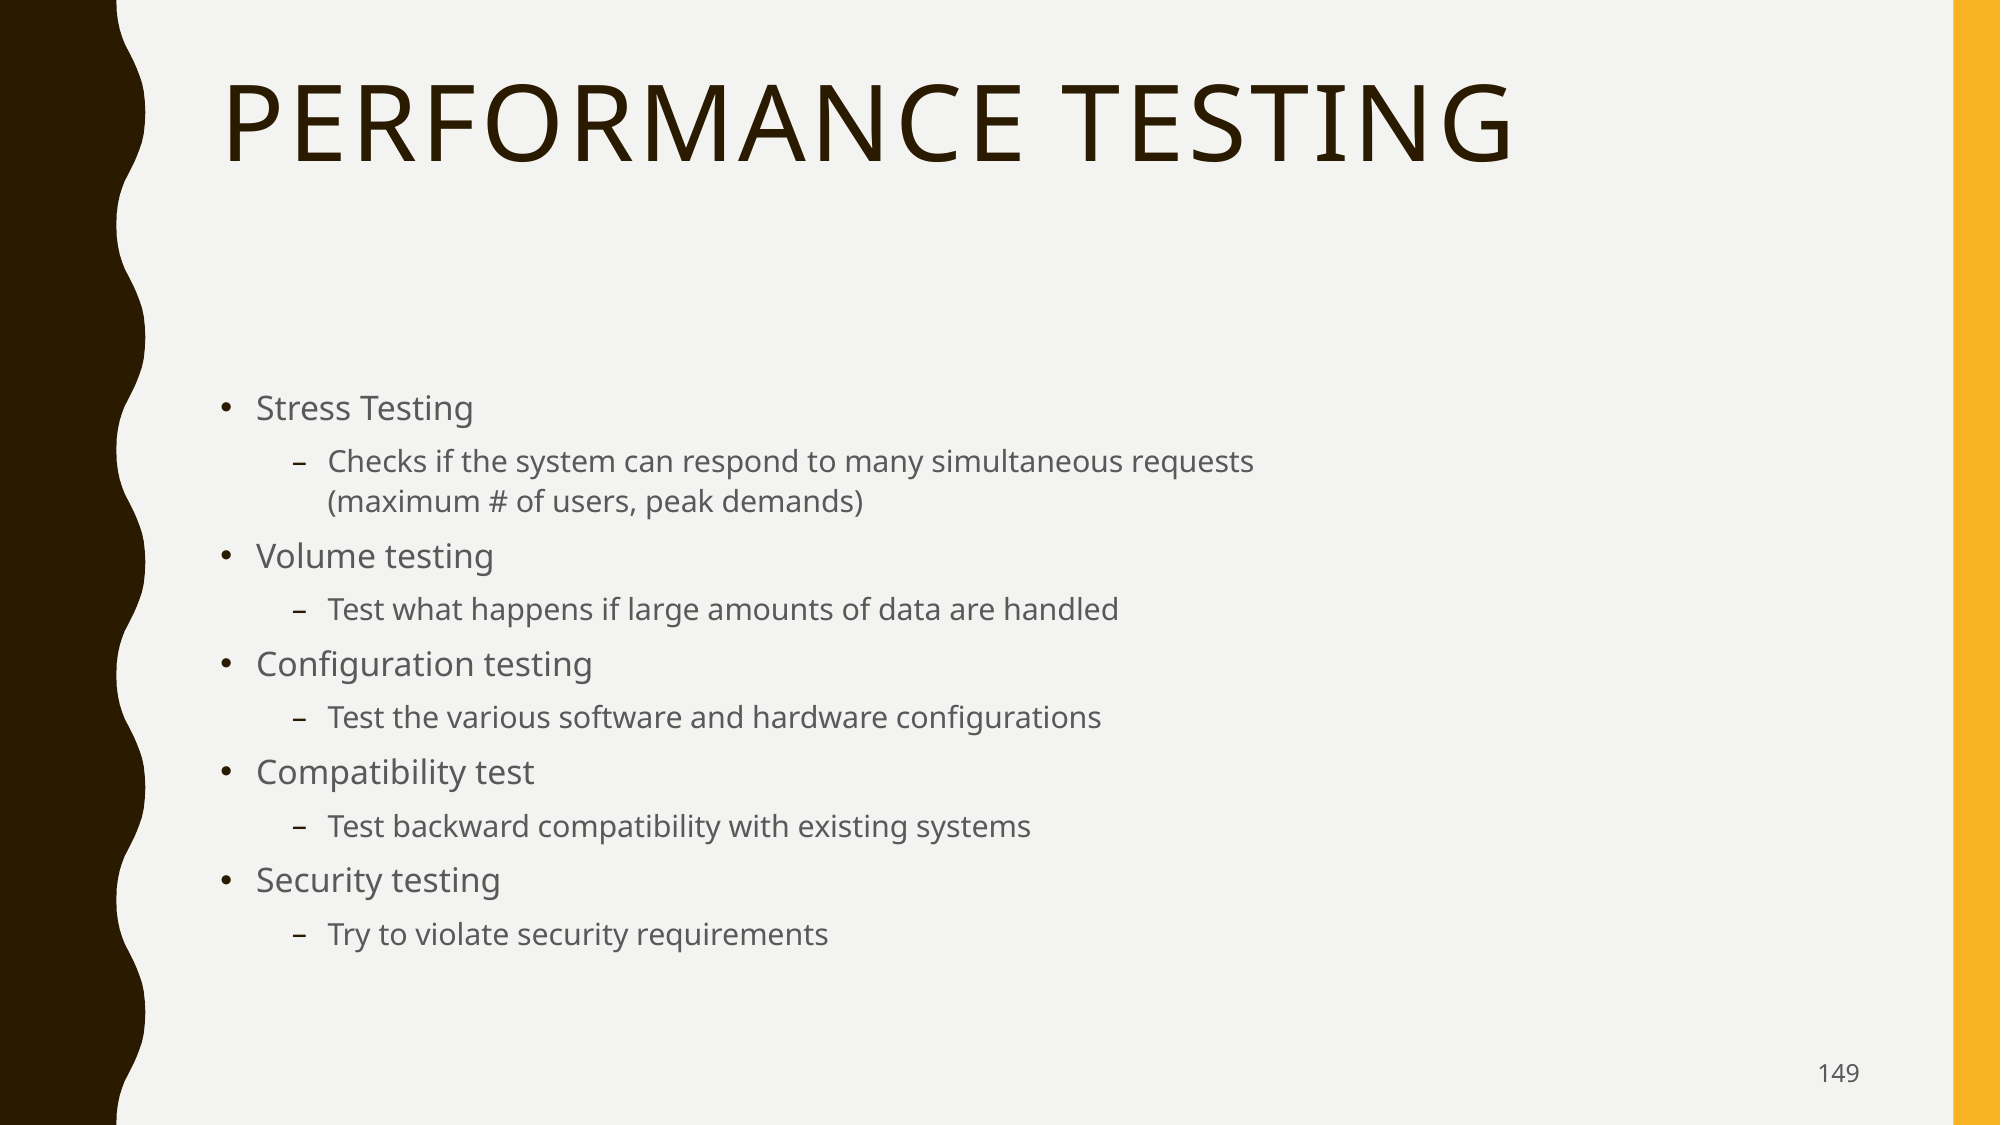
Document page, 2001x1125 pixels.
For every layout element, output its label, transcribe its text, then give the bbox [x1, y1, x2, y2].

slide_number 149 [1412, 1045, 1875, 1103]
list Stress Testing Checks if the system can respond to many simultaneous requests (maximum # of users, peak demands) Volume testing Test what happens if large amounts of data are handled Configuration testing Test the various software and hardware configurations Compatibility test Test backward compatibility with existing systems Security testing Try to violate security requirements [205, 375, 1875, 965]
title Performance Testing [205, 62, 1875, 308]
